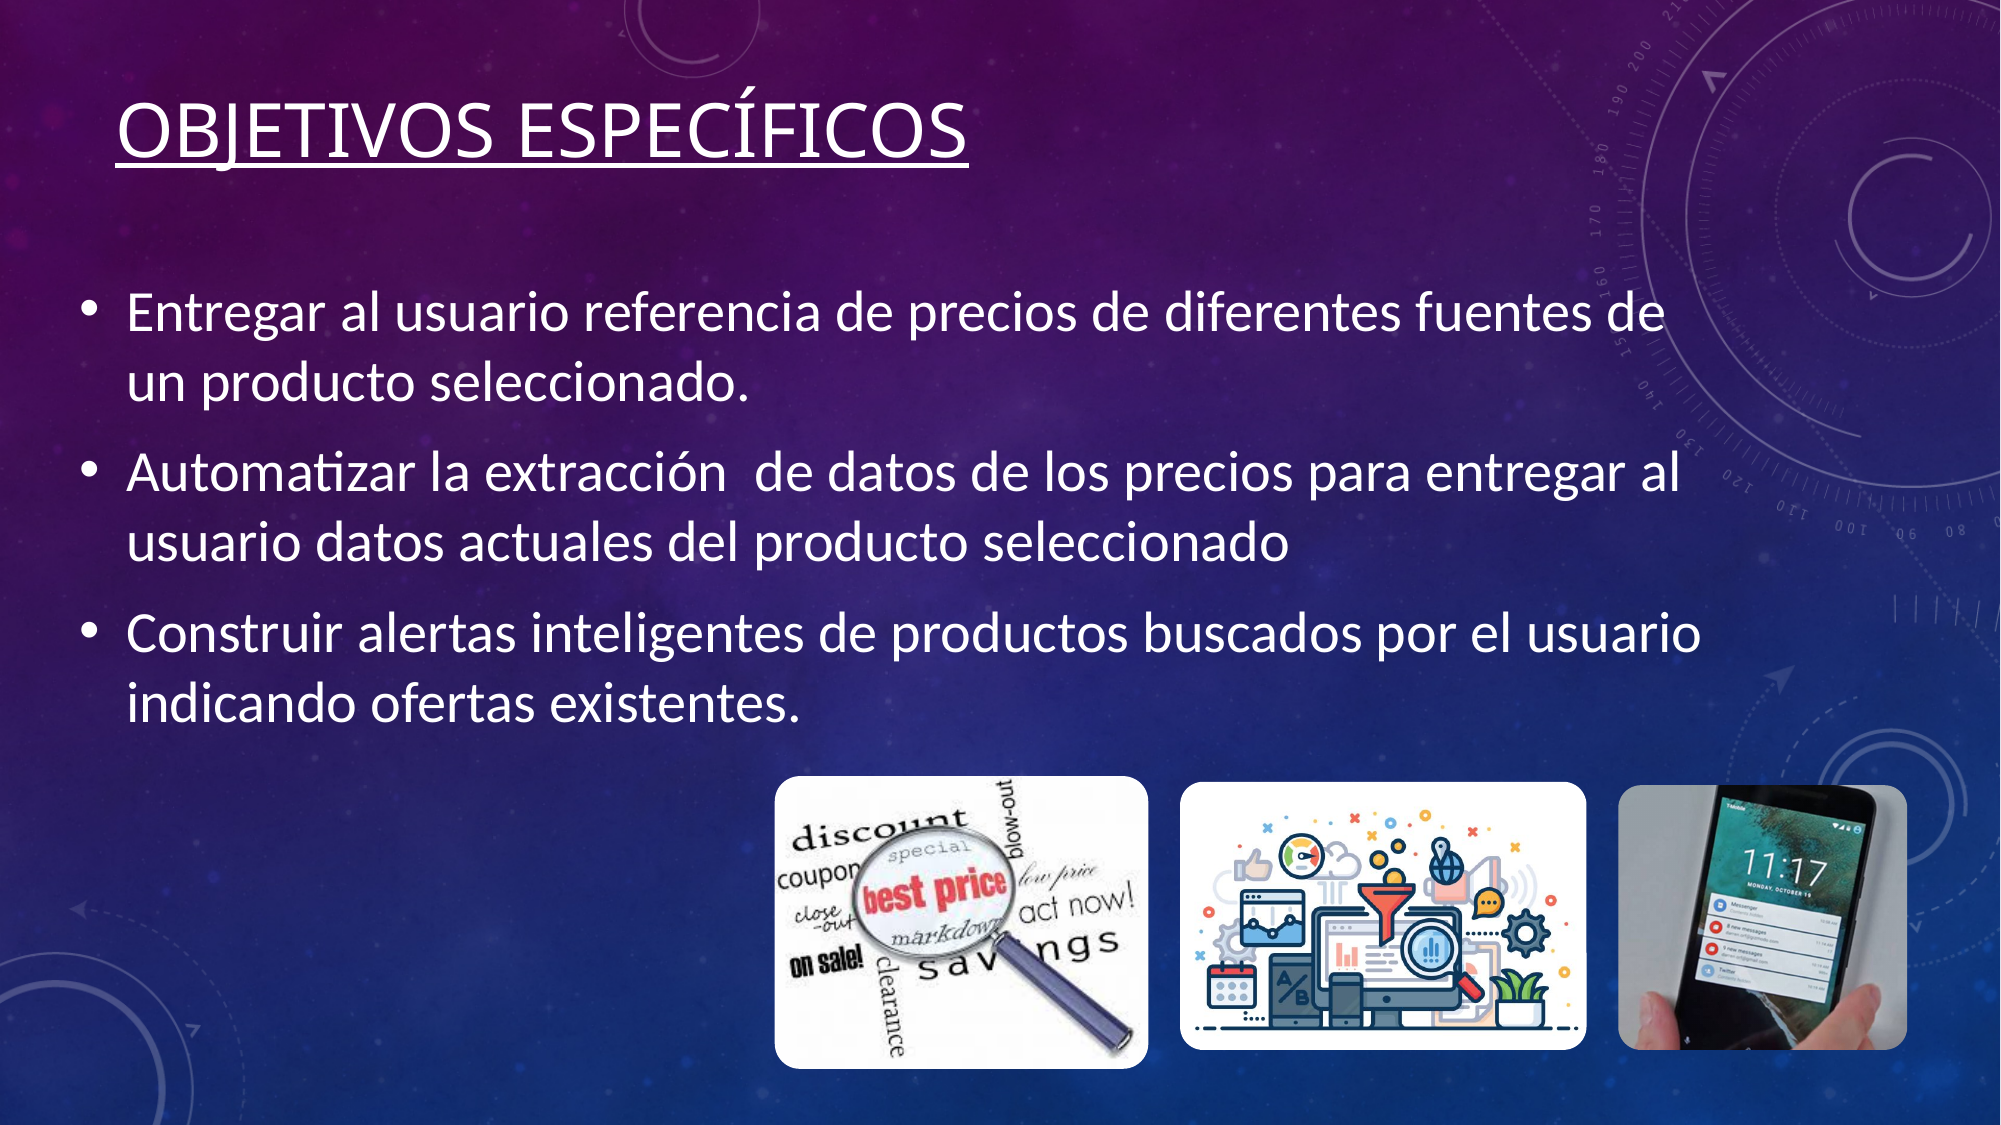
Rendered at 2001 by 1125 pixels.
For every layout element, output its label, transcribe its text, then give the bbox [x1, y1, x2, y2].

picture [0, 0, 2001, 1125]
title OBJETIVOS específicos [100, 29, 1749, 225]
list Entregar al usuario referencia de precios de diferentes fuentes de un producto seleccionado. Automatizar la extracción de datos de los precios para entregar al usuario datos actuales del producto seleccionado Construir alertas inteligentes de productos buscados por el usuario indicando ofertas existentes. [64, 241, 1727, 766]
